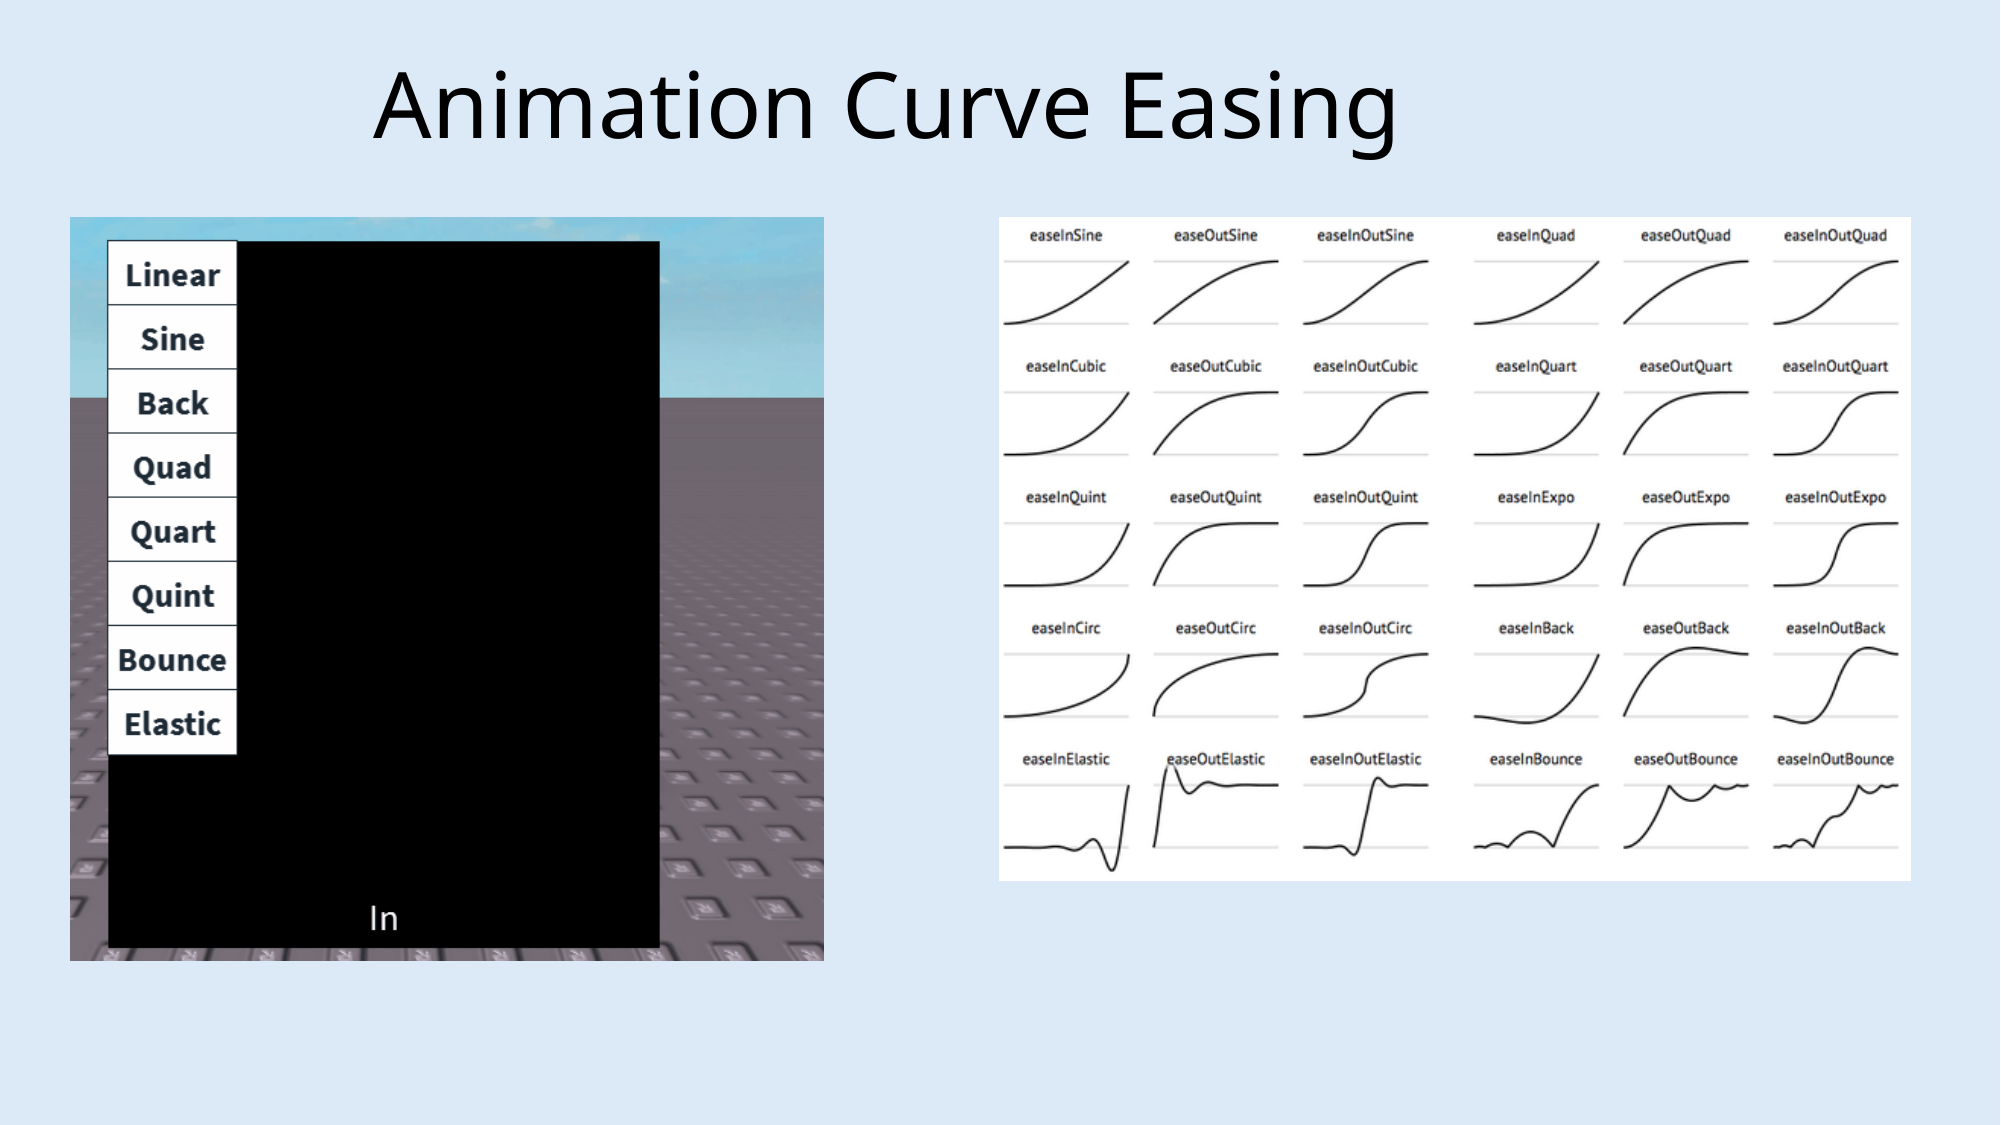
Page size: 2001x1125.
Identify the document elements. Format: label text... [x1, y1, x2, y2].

title Animation Curve Easing [24, 0, 1750, 218]
picture [69, 216, 825, 961]
picture [999, 216, 1912, 882]
